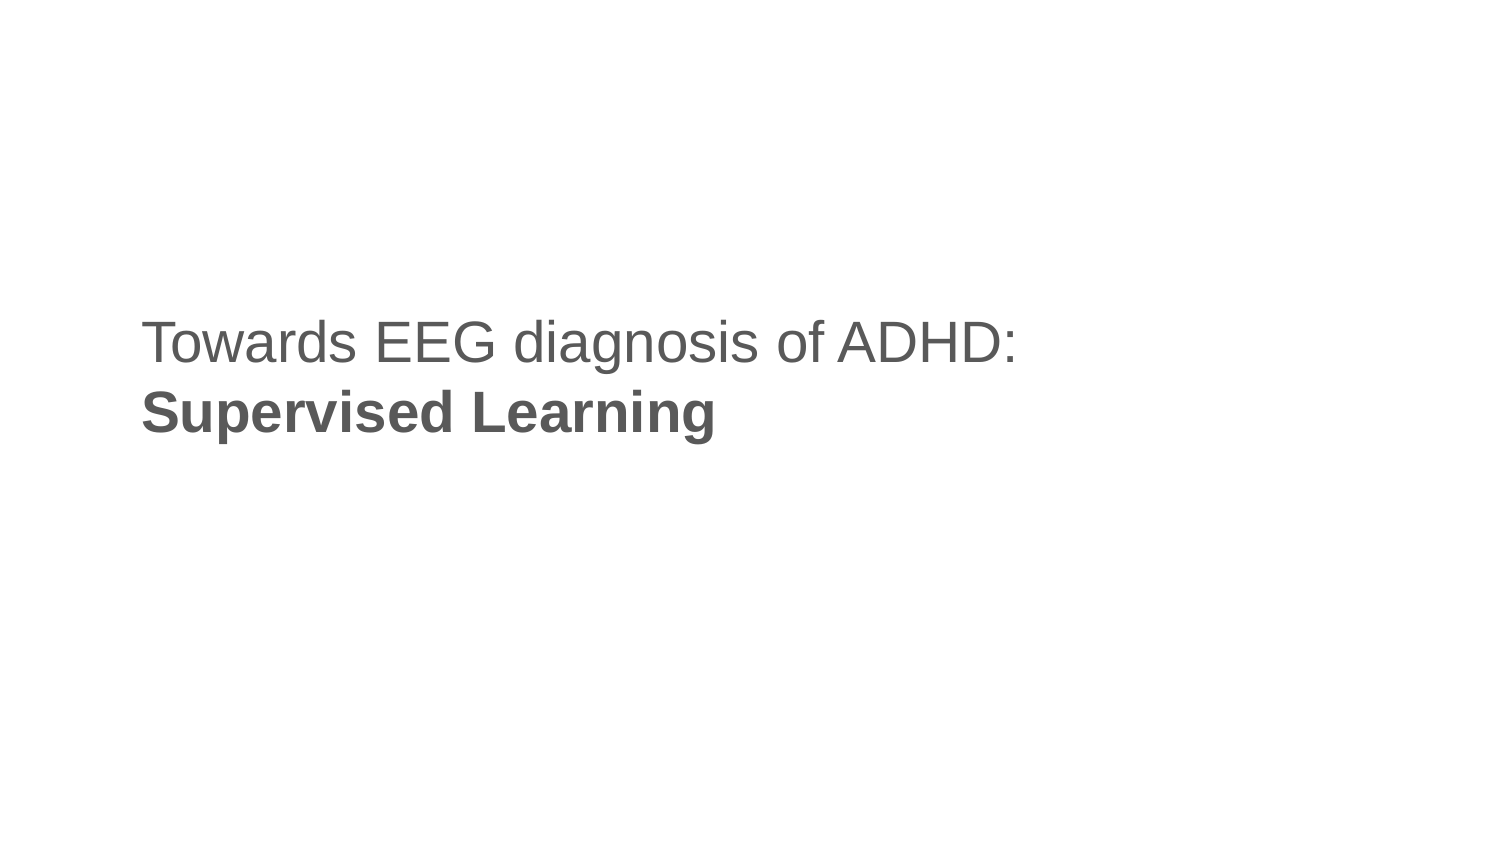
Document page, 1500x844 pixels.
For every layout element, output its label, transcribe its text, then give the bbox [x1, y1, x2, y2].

title Towards EEG diagnosis of ADHD: Supervised Learning [51, 122, 1449, 459]
